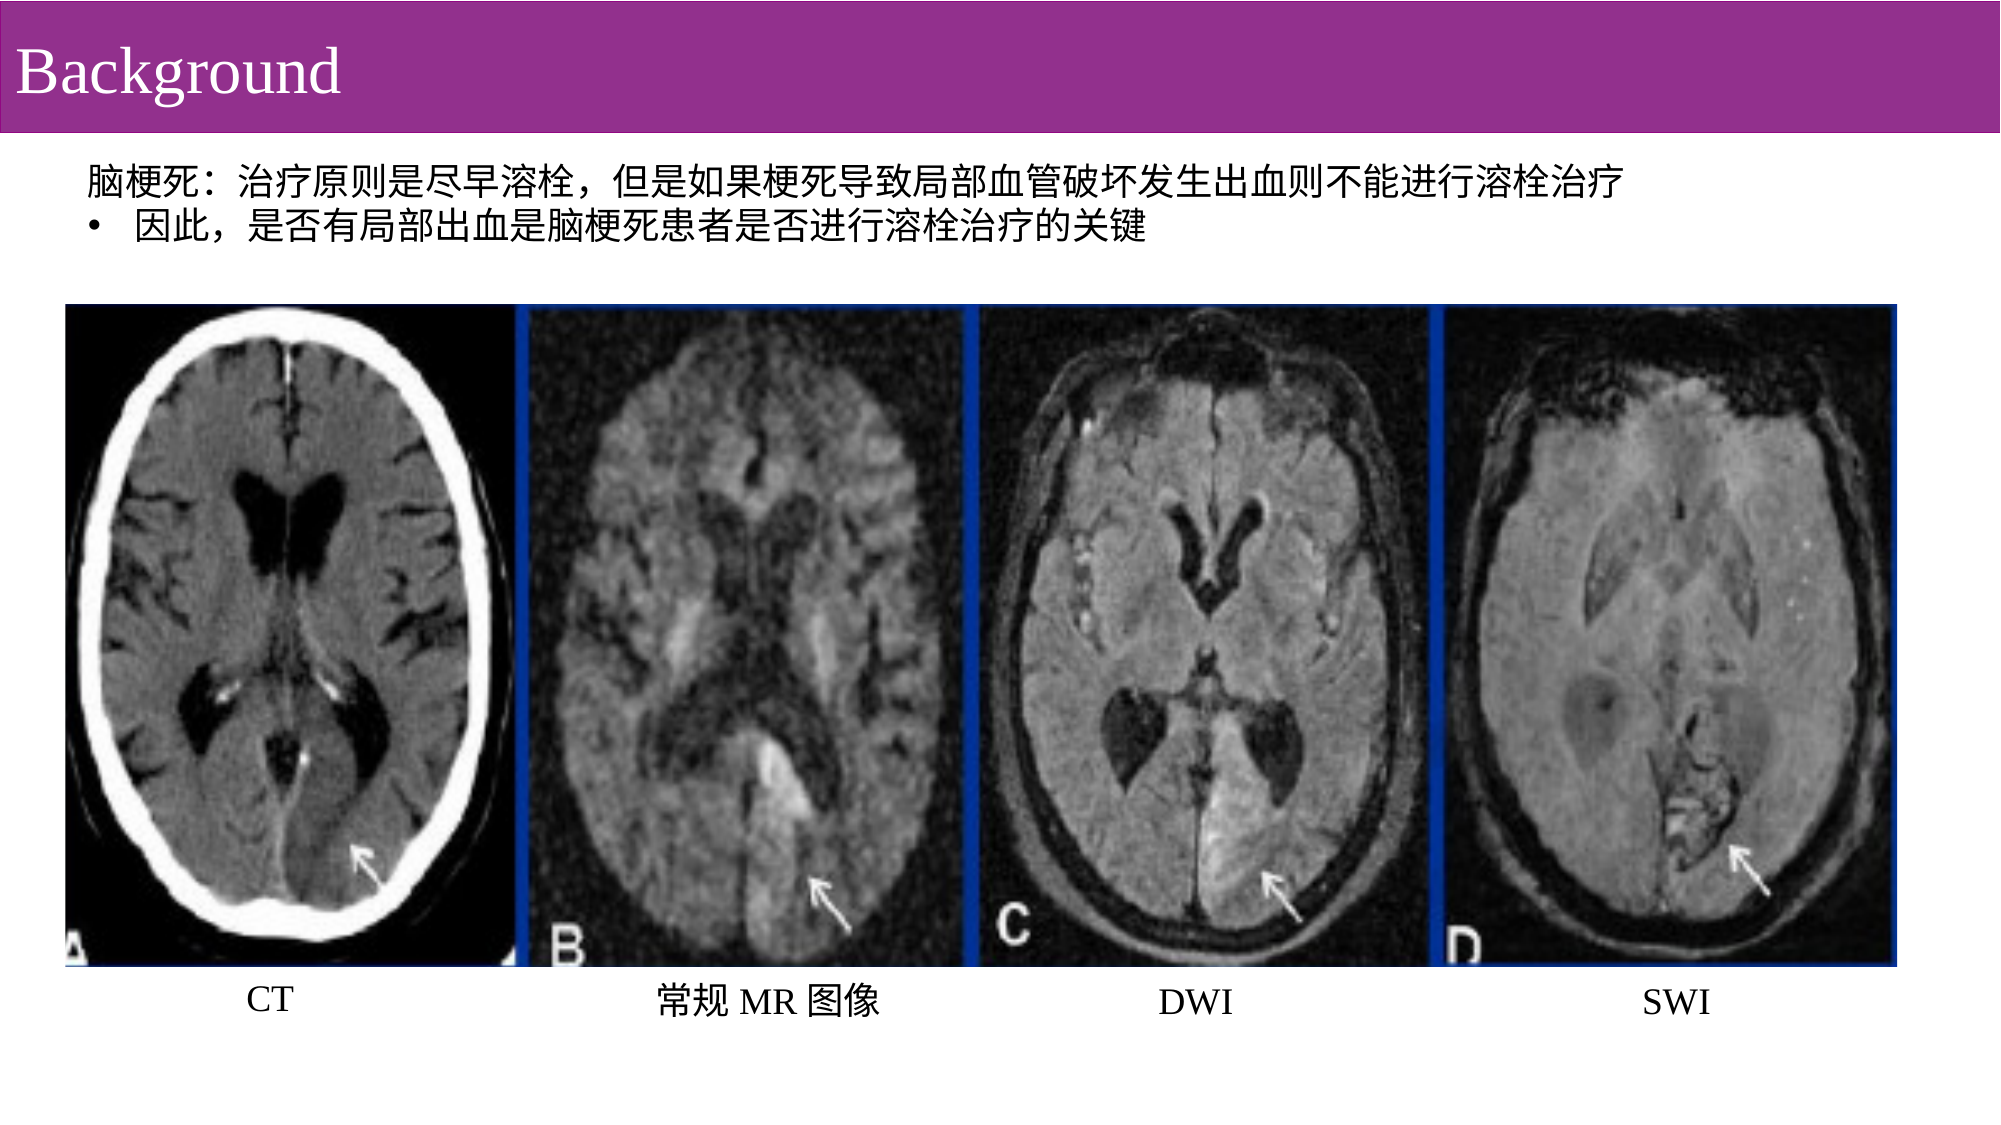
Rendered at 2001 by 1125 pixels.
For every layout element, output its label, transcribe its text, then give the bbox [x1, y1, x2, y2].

picture [65, 303, 1898, 967]
text_box SWI [1627, 970, 1726, 1030]
text_box 常规MR图像 [640, 970, 897, 1030]
text_box CT [231, 967, 310, 1027]
text_box DWI [1143, 970, 1249, 1030]
text_box 脑梗死：治疗原则是尽早溶栓，但是如果梗死导致局部血管破坏发生出血则不能进行溶栓治疗 因此，是否有局部出血是脑梗死患者是否进行溶栓治疗的关键 [73, 150, 1641, 255]
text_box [0, 1, 2000, 133]
